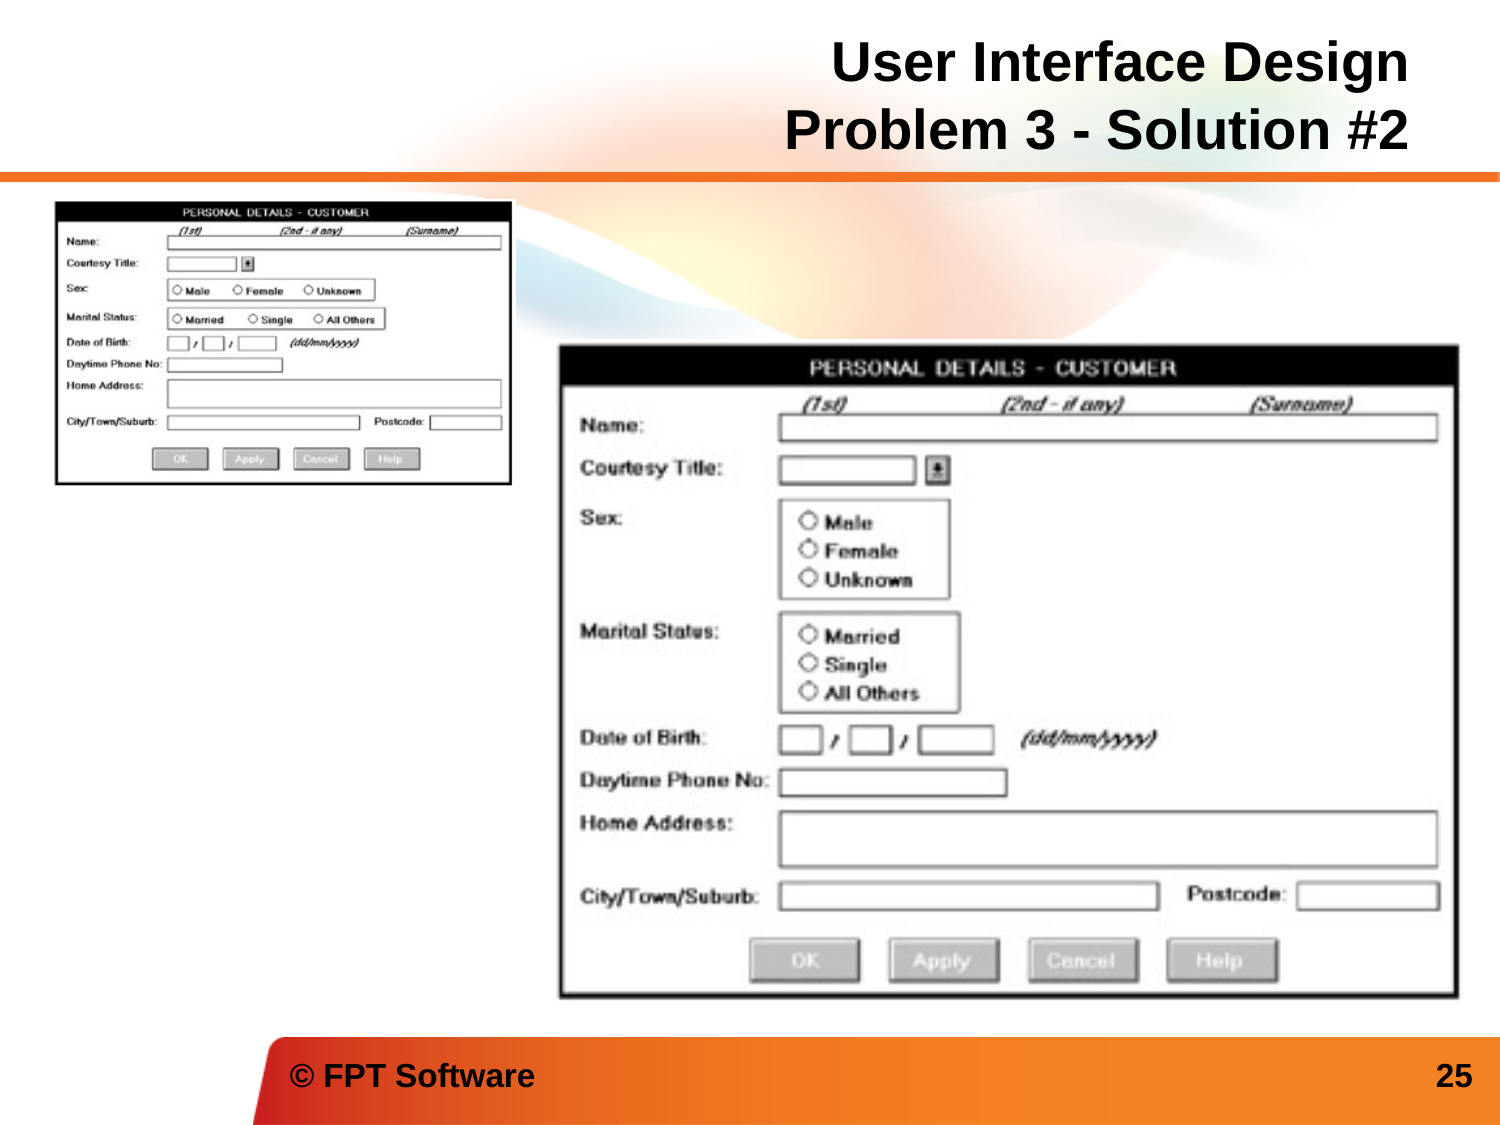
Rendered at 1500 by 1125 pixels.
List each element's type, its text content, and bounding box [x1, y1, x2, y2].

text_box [52, 198, 516, 488]
picture [0, 0, 1500, 486]
title User Interface Design Problem 3 - Solution #2 [437, 24, 1425, 161]
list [550, 339, 1466, 1009]
picture [253, 1037, 1500, 1125]
